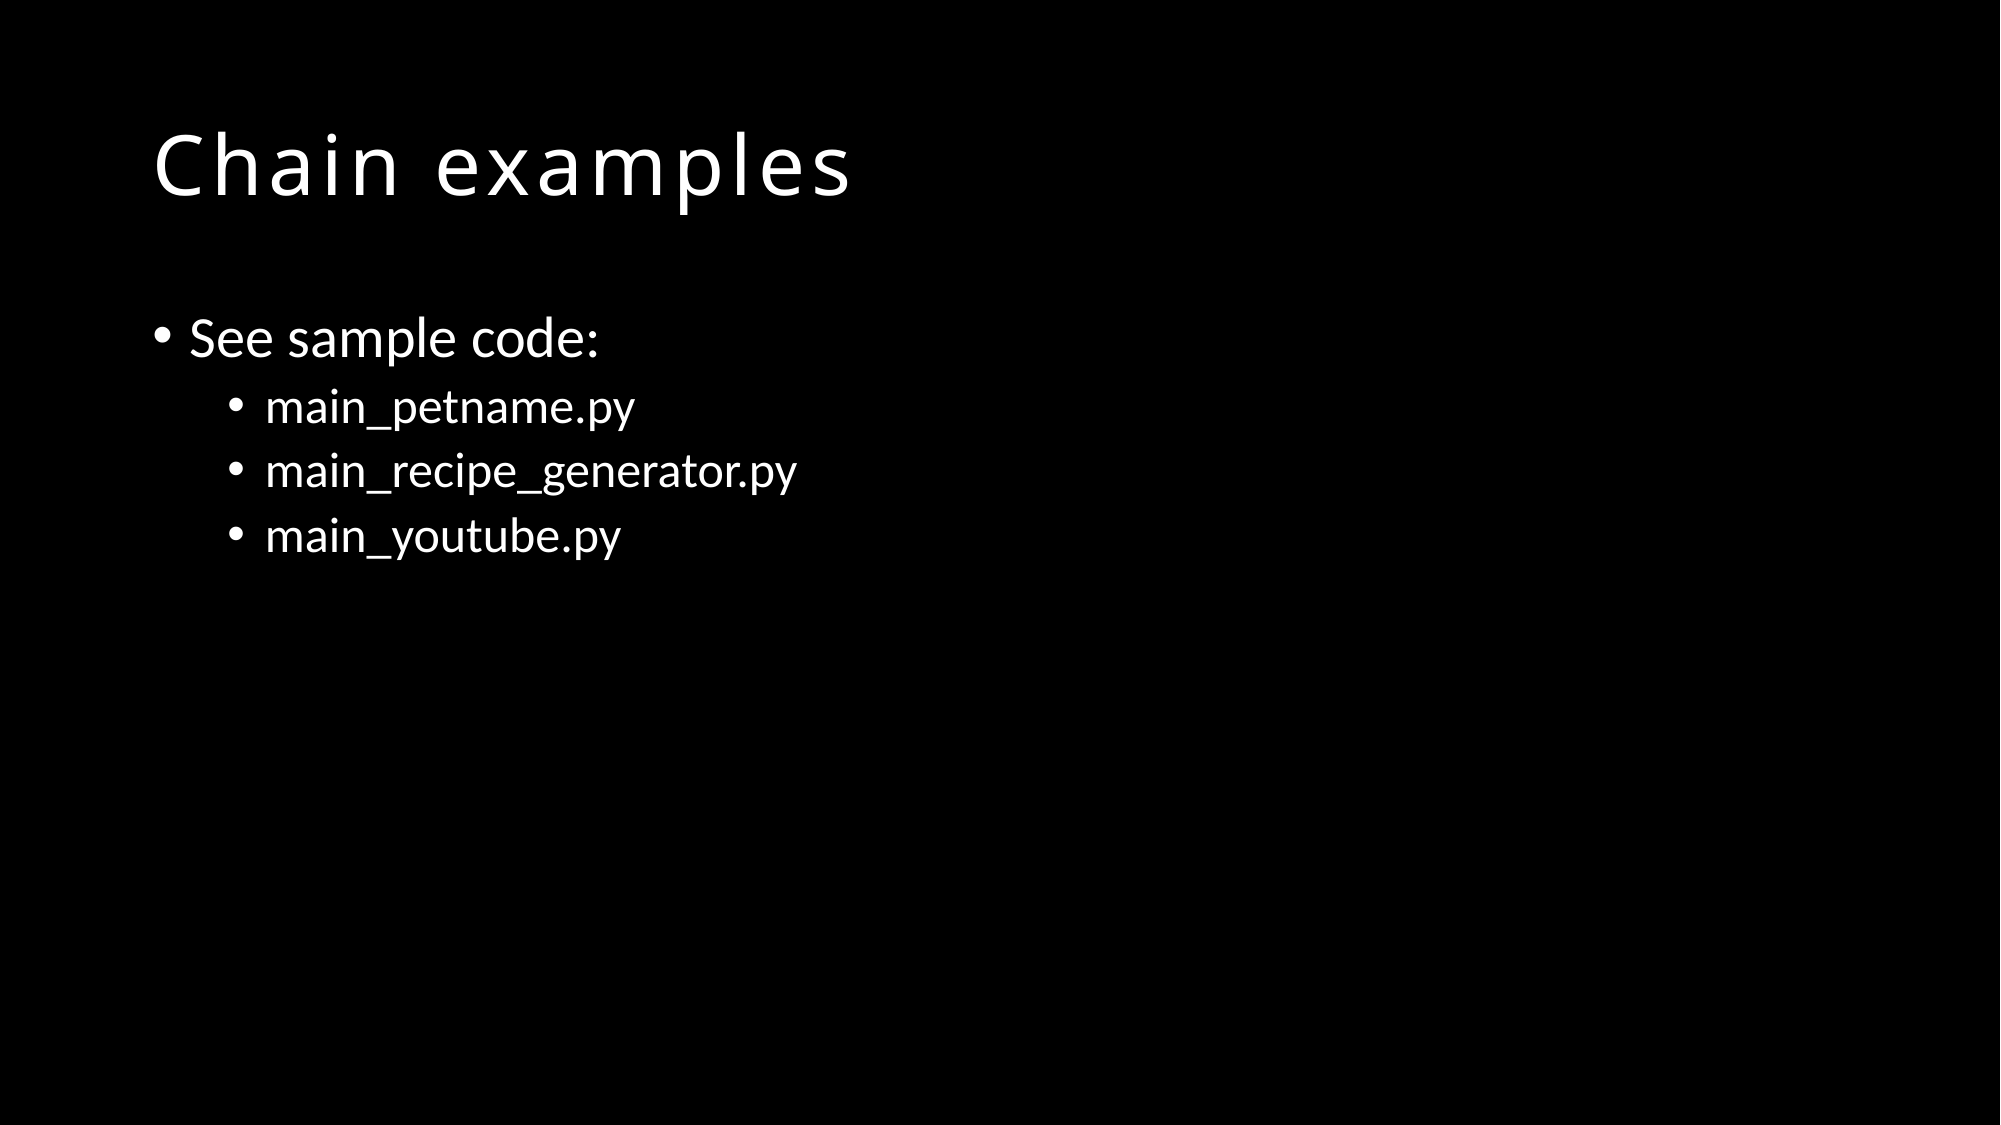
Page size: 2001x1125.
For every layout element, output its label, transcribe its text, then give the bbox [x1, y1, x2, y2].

title Chain examples [137, 59, 1863, 278]
list See sample code: main_petname.py main_recipe_generator.py main_youtube.py [137, 299, 1863, 1014]
